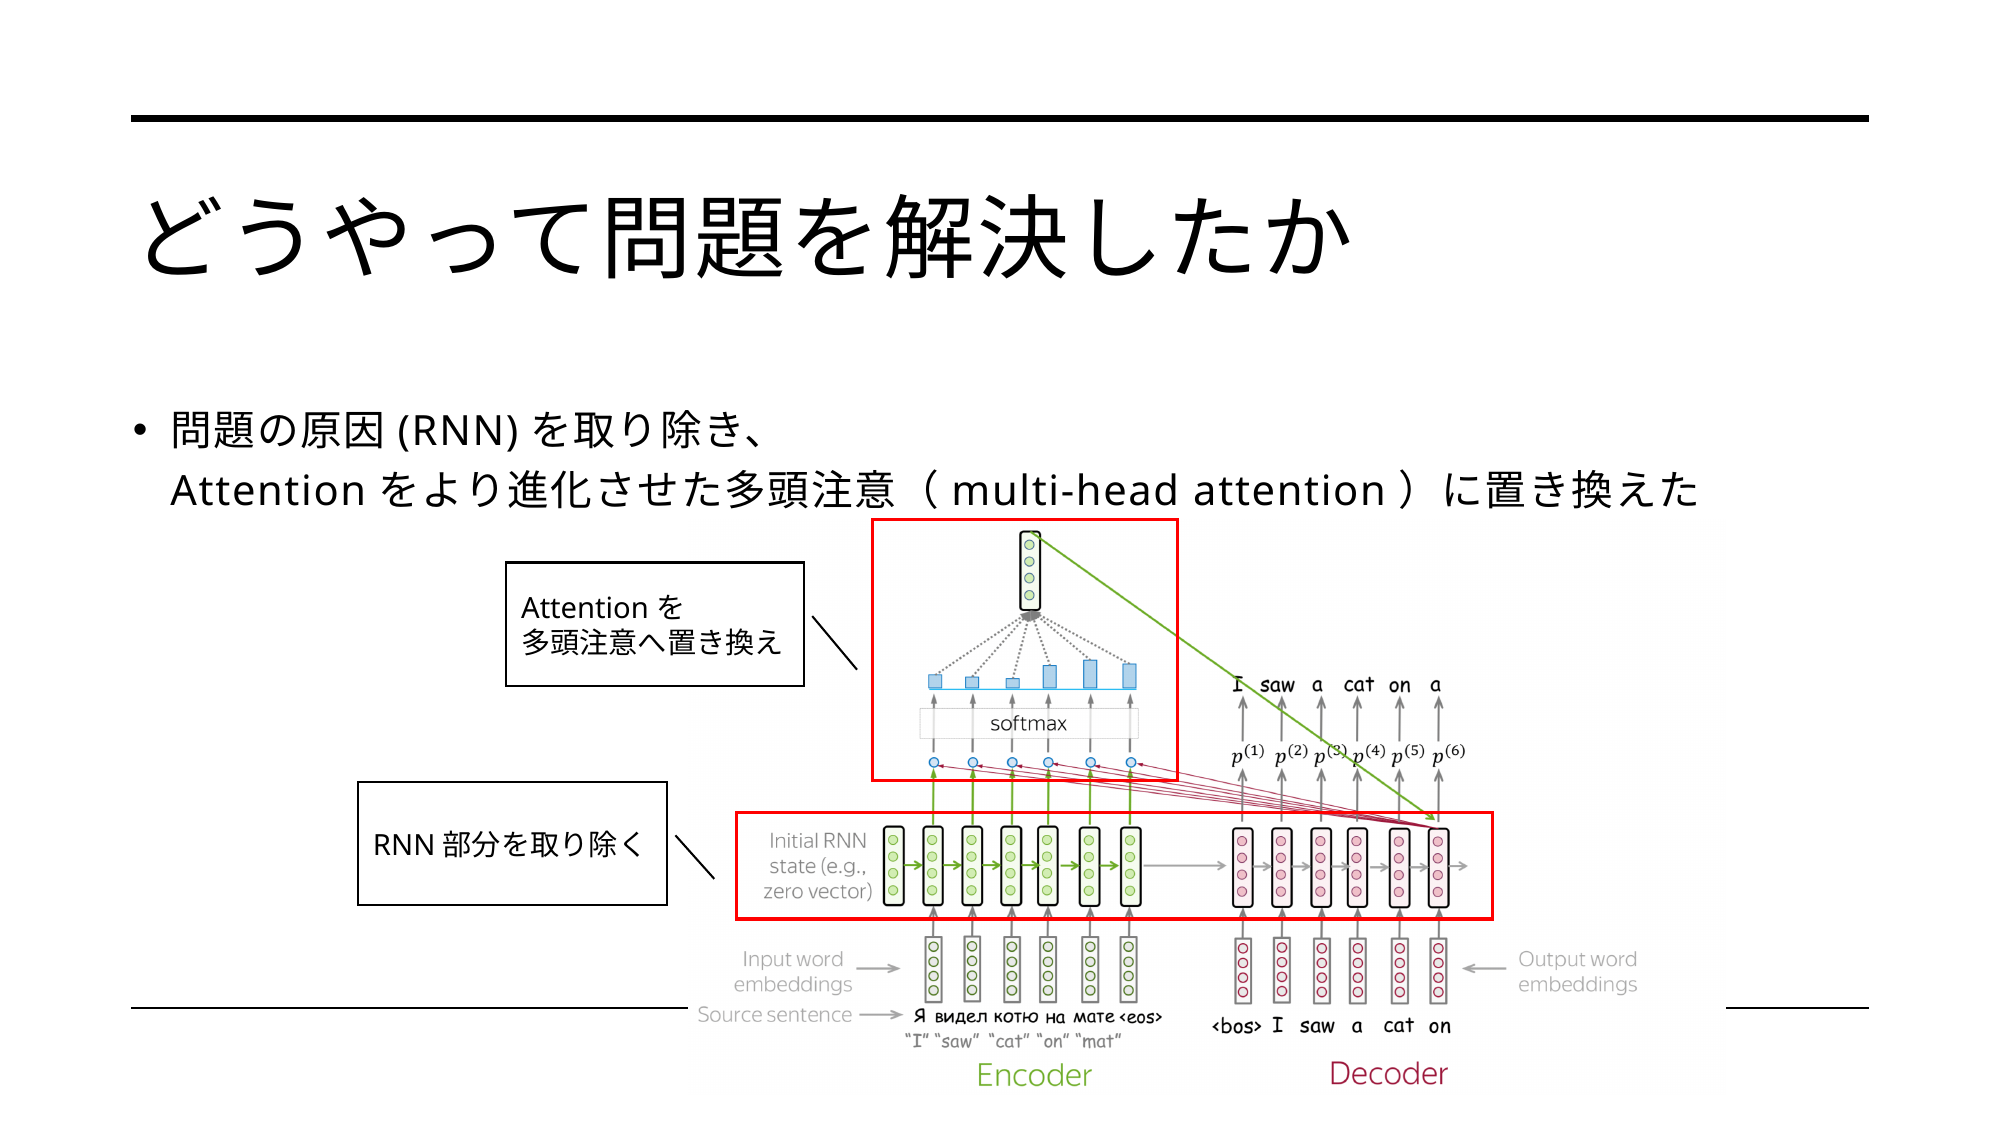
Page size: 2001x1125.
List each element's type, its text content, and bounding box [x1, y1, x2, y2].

text_box Attentionを 多頭注意へ置き換え [505, 561, 688, 687]
picture [688, 519, 1726, 1095]
title どうやって問題を解決したか [114, 151, 1869, 376]
text_box RNN部分を取り除く [674, 834, 688, 851]
text_box RNN部分を取り除く [357, 781, 668, 906]
list 問題の原因(RNN)を取り除き、 Attentionをより進化させた多頭注意（multi-head attention）に置き換えた [114, 376, 1869, 973]
